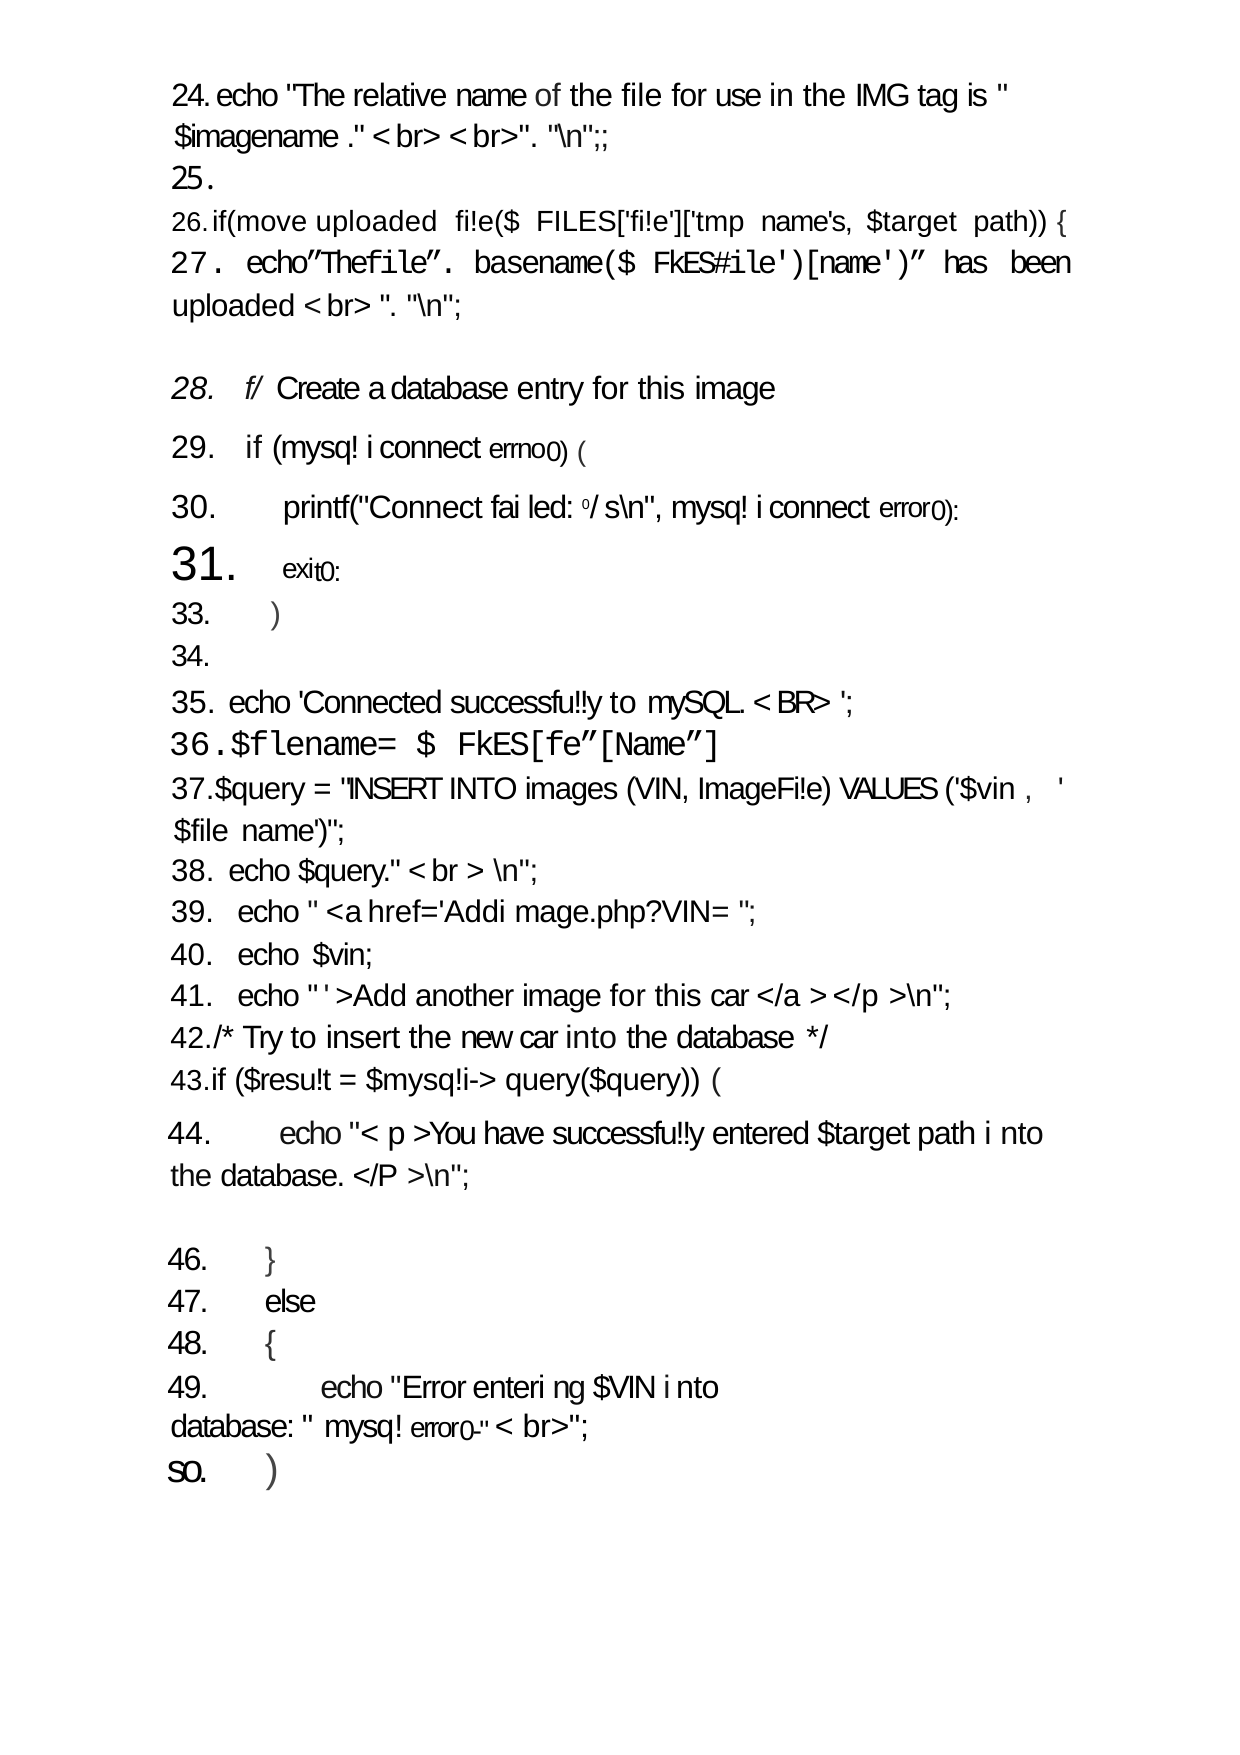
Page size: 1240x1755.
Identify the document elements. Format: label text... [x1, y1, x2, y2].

text_box 24. echo "The relative name of the file for use in the IMG tag is " $imagename ." < br> < br>". "\n";; 25. if(move uploaded fi!e($ FILES['fi!e']['tmp name's, $target path)) { echo”Thefile”. basename($ FkES#ile')[name')” has been uploaded < br> ". "\n"; f/ Create a database entry for this image if (mysq! i connect errno0) ( printf("Connect fai led: 0/ s\n", mysq! i connect error0): exit0: 33. ) 34. echo 'Connected successfu!!y to mySQL. < BR> '; $flename= $ FkES[fe”[Name”] $query = "INSERT INTO images (VIN, ImageFi!e) VALUES ('$vin , ' $file name')"; echo $query." < br > \n"; echo " < a href='Addi mage.php?VIN= "; echo $vin; echo " ' >Add another image for this car </a > </p >\n"; /* Try to insert the new car into the database */ if ($resu!t = $mysq!i-> query($query)) ( echo "< p >You have successfu!!y entered $target path i nto the database. </P >\n"; 46. } 47. else 48. { 49. echo "Error enteri ng $VIN i nto database: " mysq! error0-" < br>"; so. ) [146, 68, 1085, 1491]
